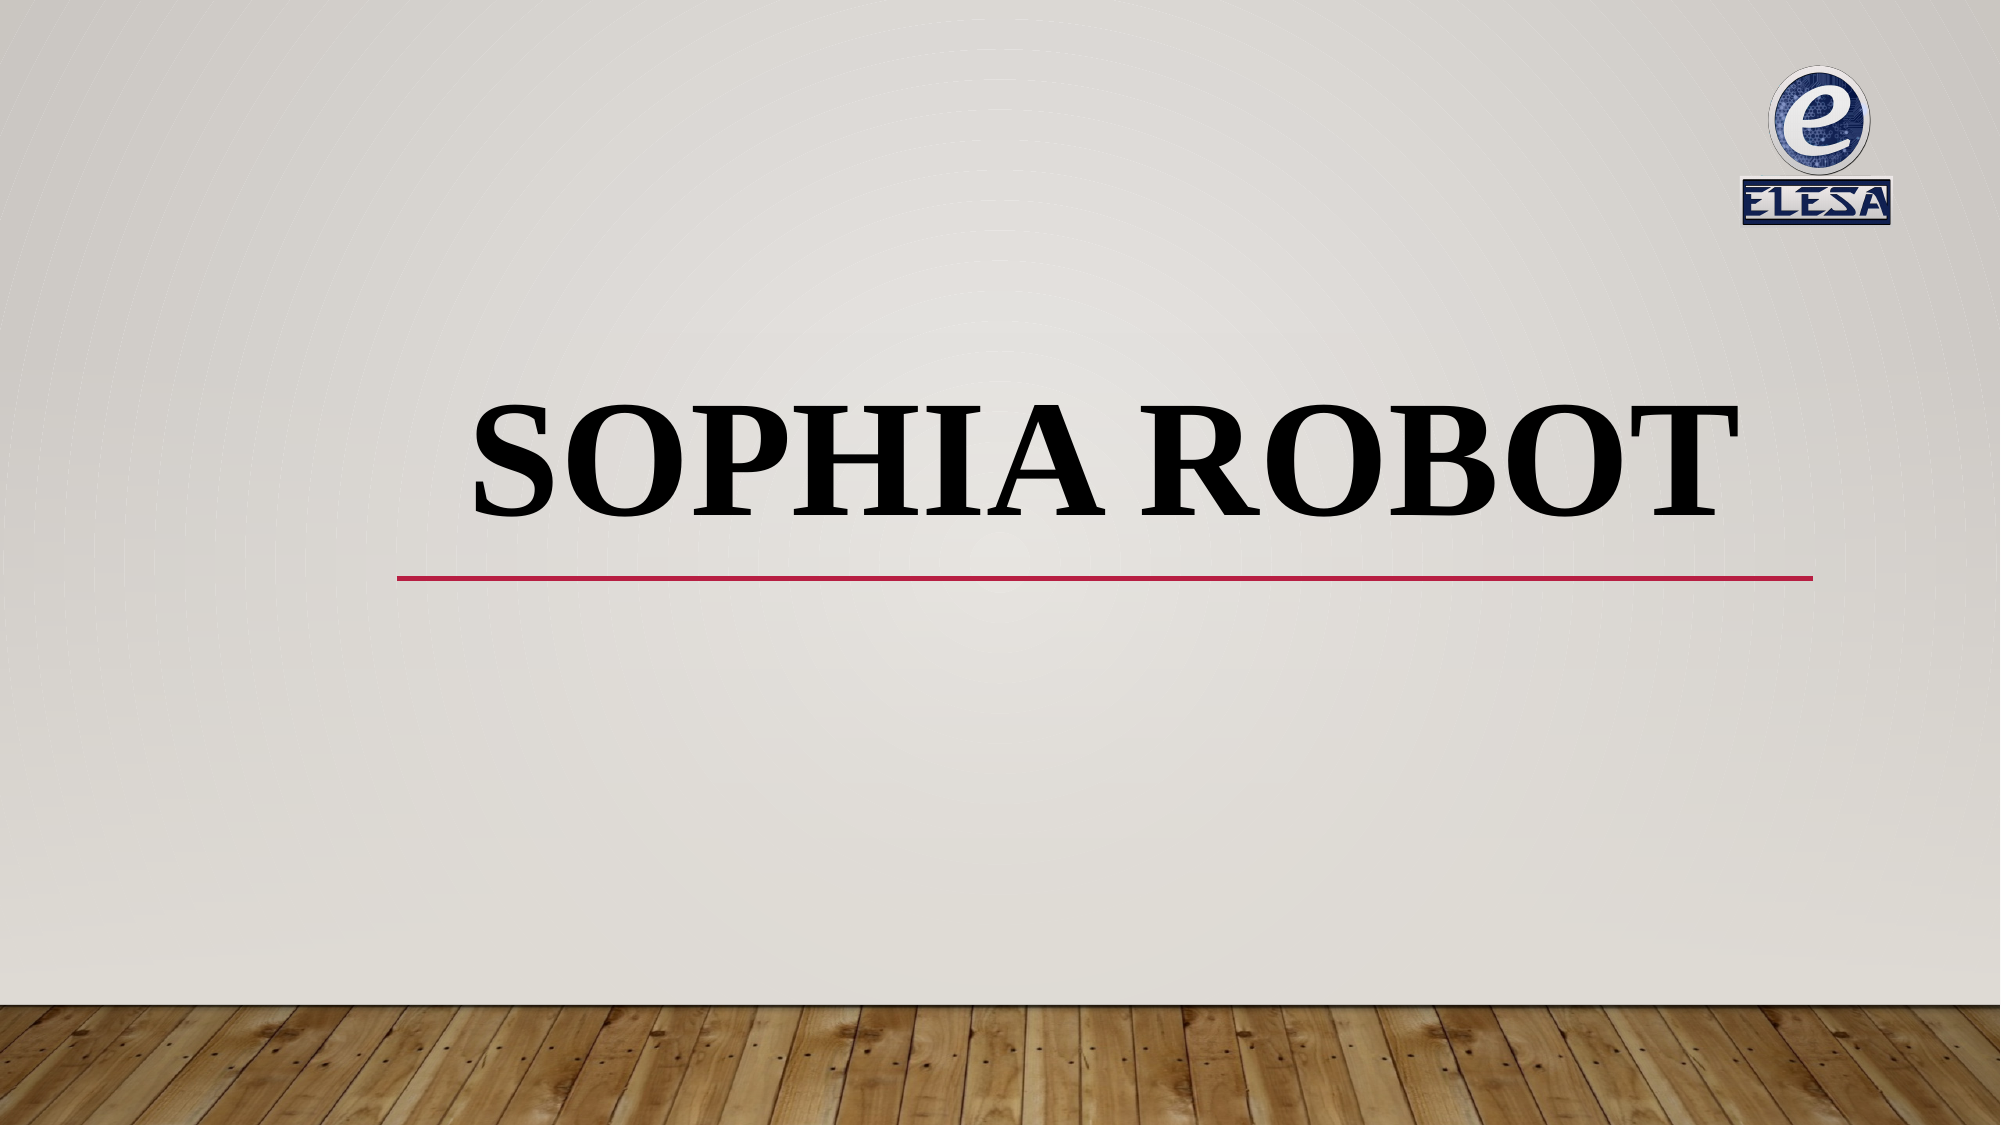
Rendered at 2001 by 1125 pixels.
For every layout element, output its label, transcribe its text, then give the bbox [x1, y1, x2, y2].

title SOPHIA ROBOT [396, 131, 1814, 549]
picture [1654, 23, 1979, 271]
picture [0, 1005, 2000, 1125]
